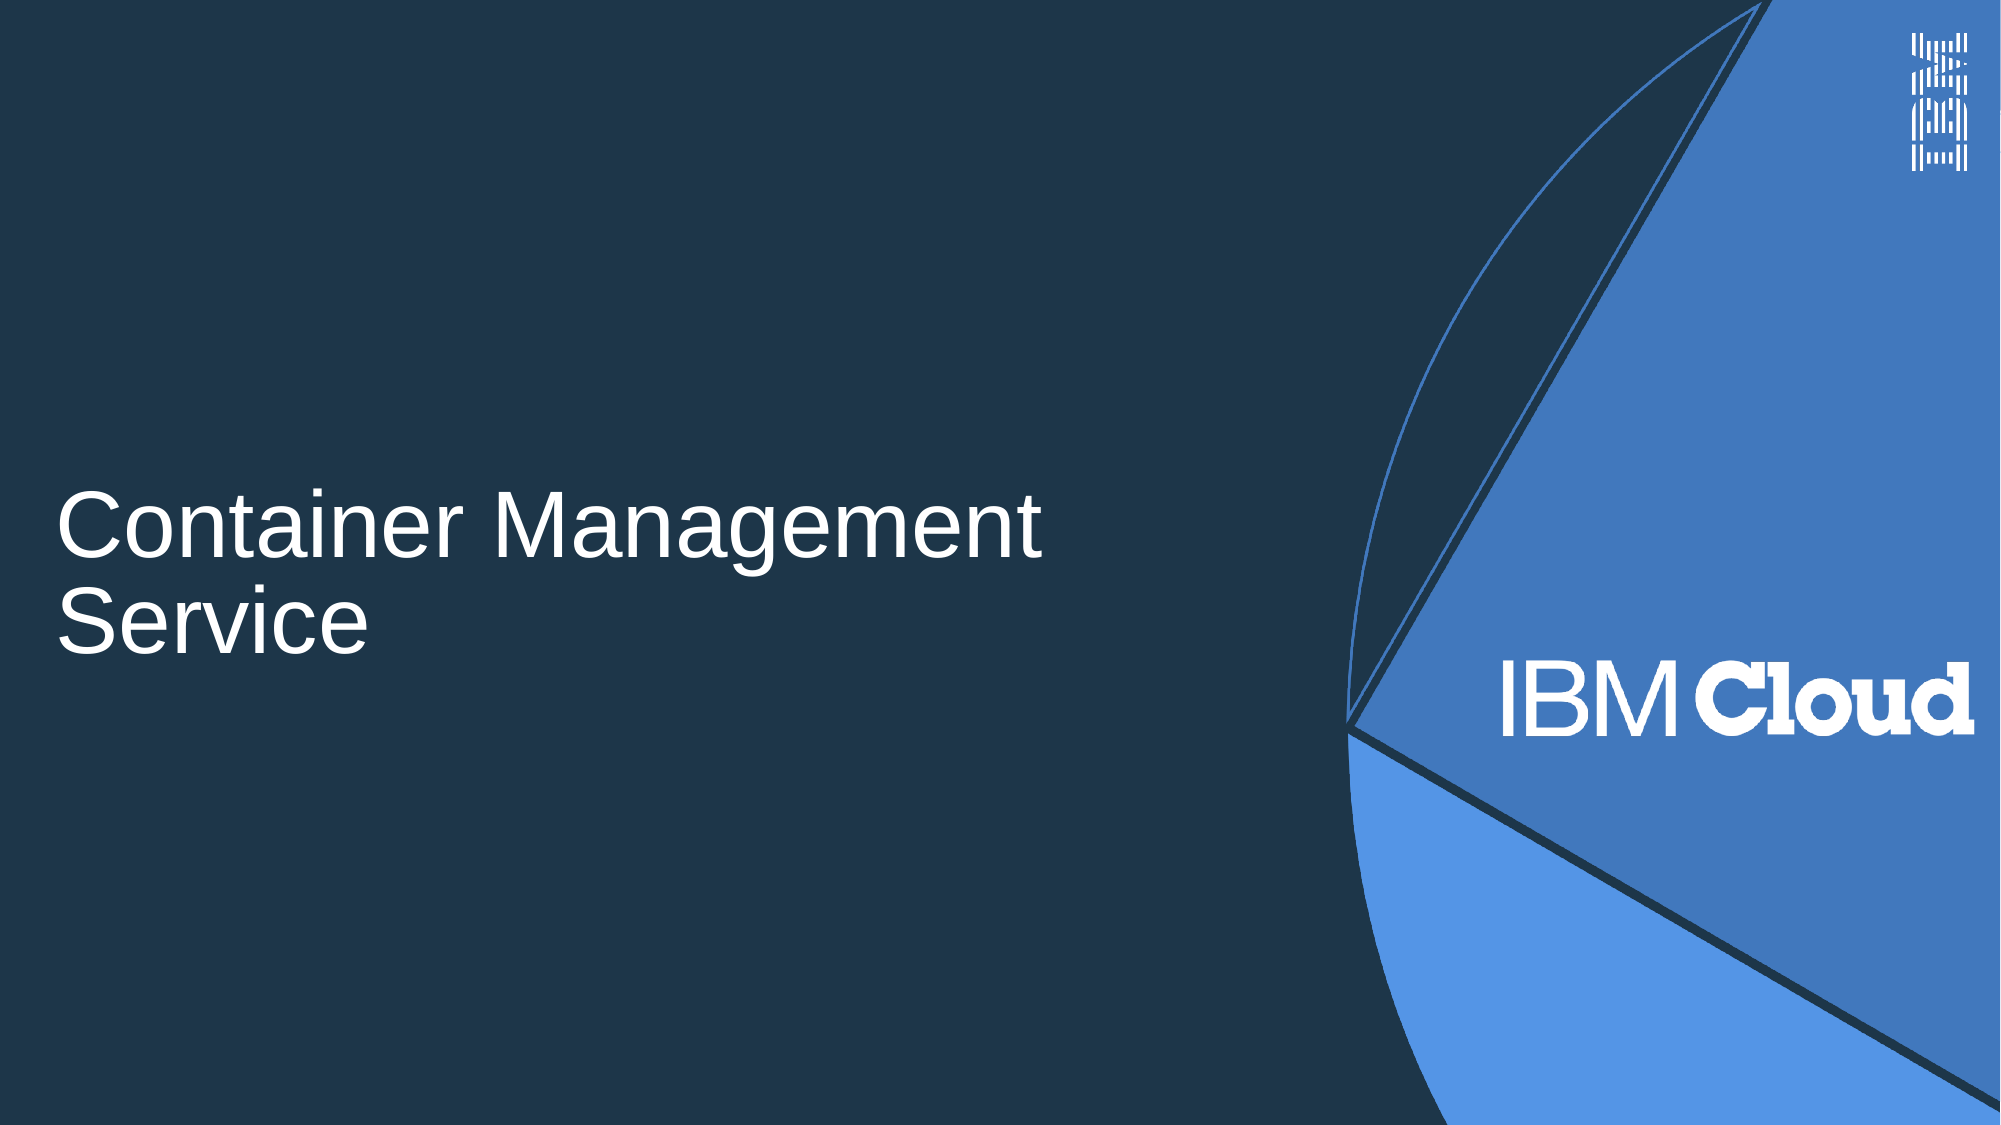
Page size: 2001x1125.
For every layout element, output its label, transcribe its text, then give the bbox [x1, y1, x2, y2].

title Container Management Service [55, 470, 1354, 674]
picture [1346, 0, 2001, 1125]
slide_number 70 [1867, 1056, 1955, 1117]
